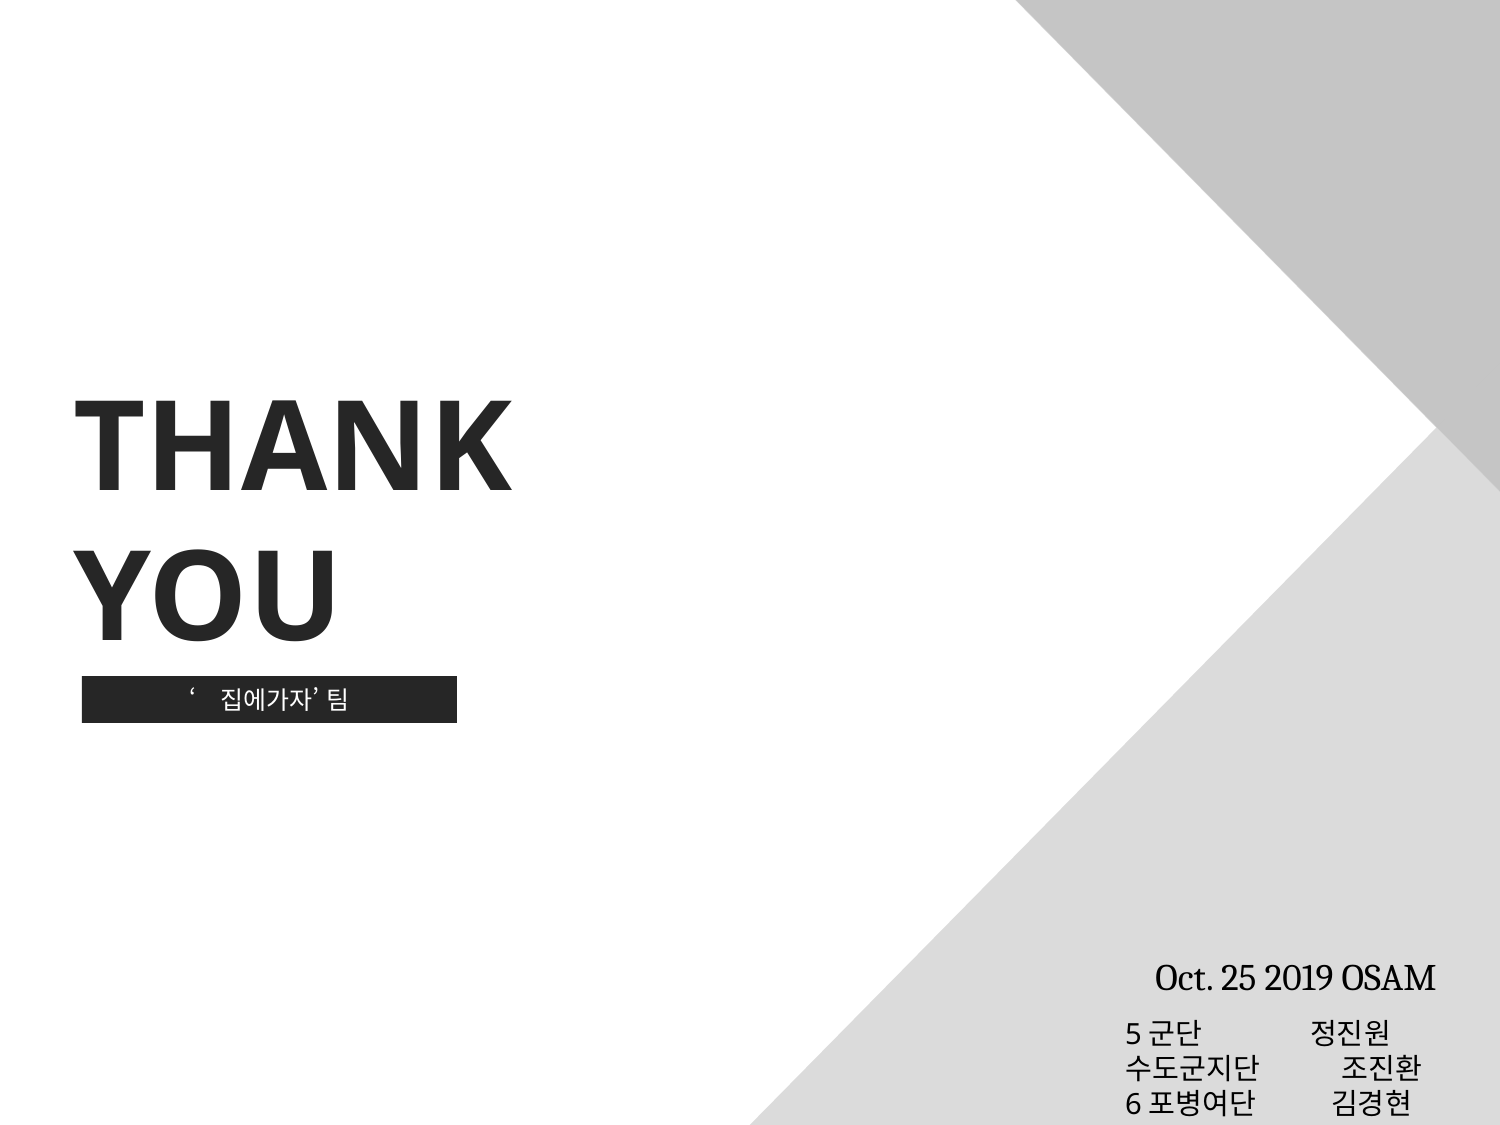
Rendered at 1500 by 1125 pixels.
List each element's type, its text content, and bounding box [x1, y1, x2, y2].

text_box THANK YOU [58, 357, 809, 673]
text_box Oct. 25 2019 OSAM [1110, 945, 1483, 1005]
text_box 5군단 정진원 수도군지단 조진환 6포병여단 김경현 [1110, 1008, 1500, 1125]
text_box [1014, 0, 1500, 494]
text_box ‘집에가자’ 팀 [80, 674, 459, 725]
text_box [748, 428, 1500, 1125]
